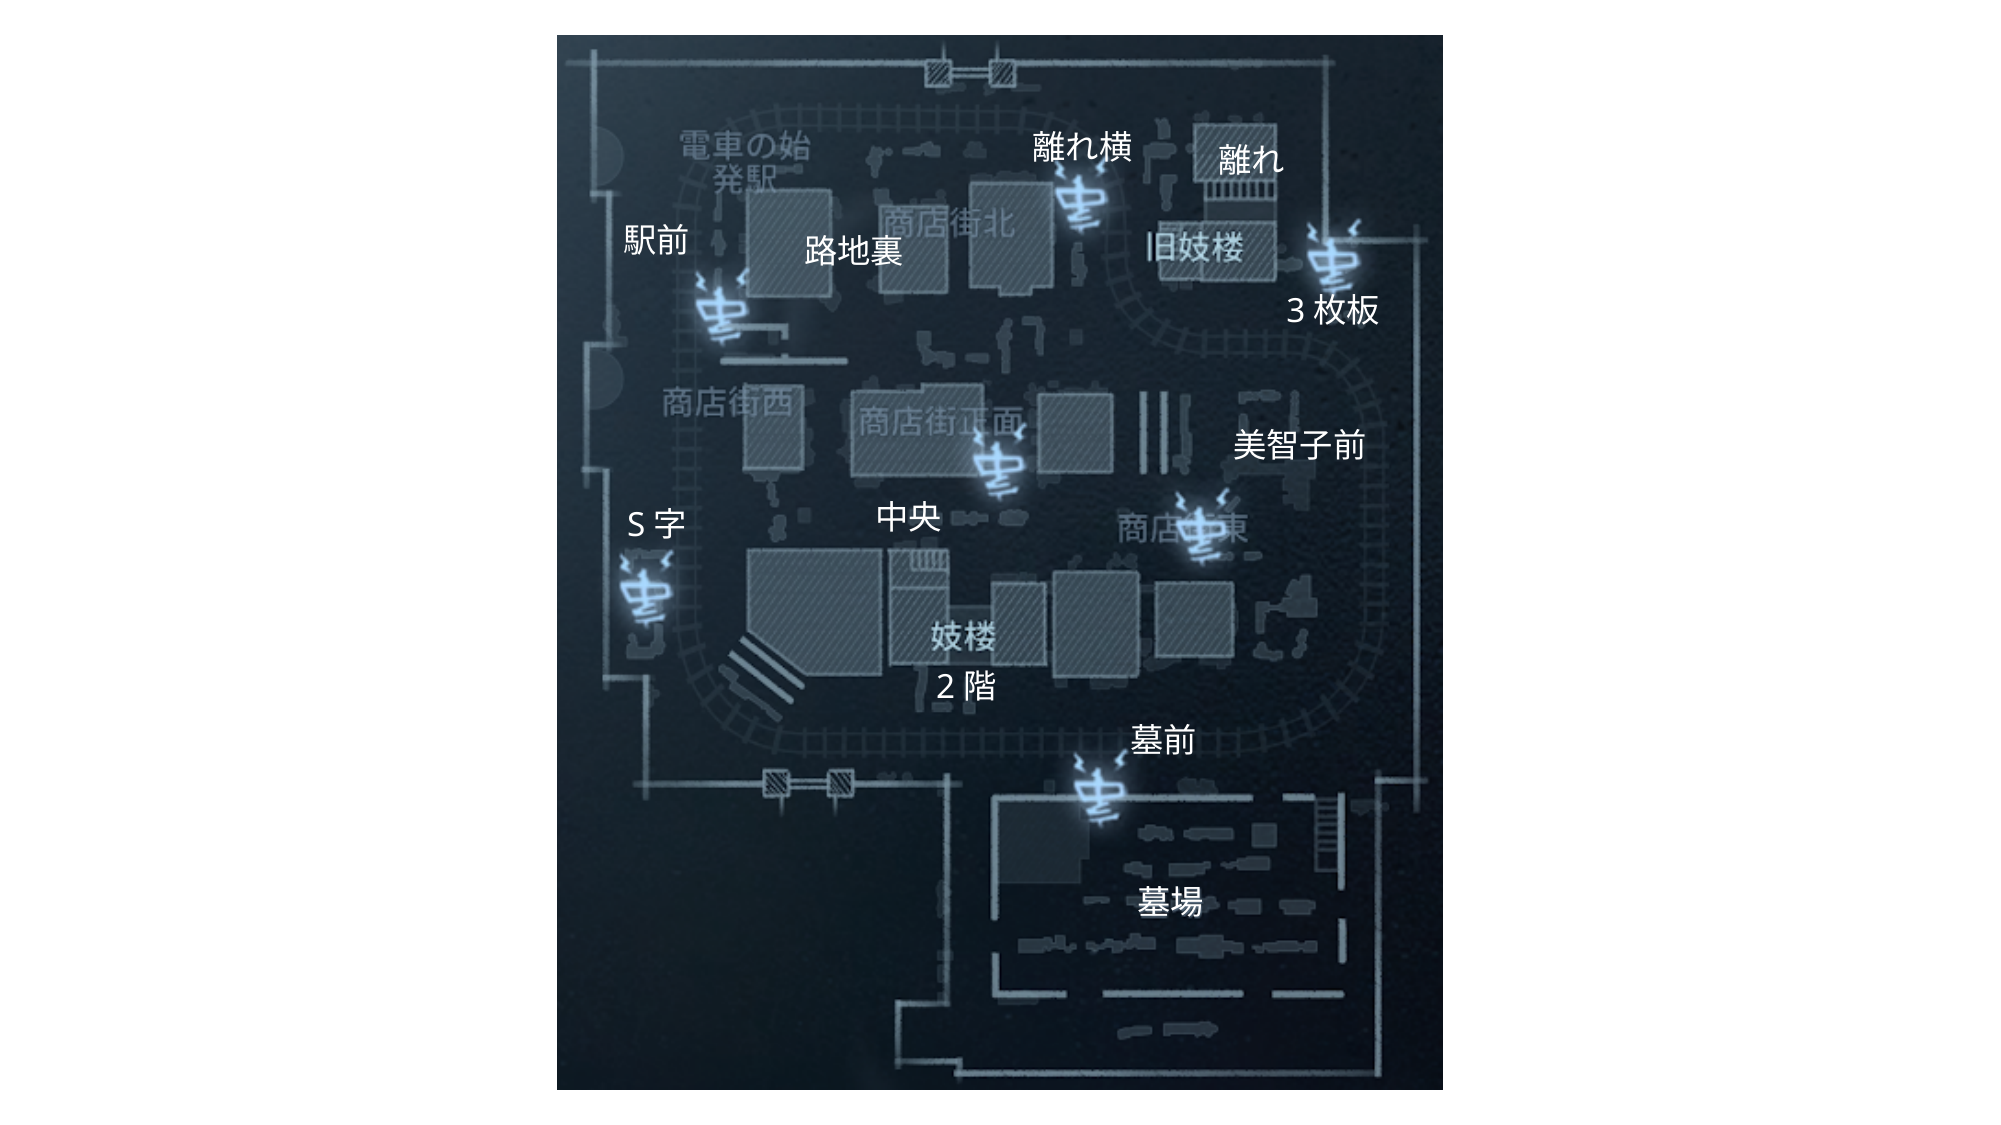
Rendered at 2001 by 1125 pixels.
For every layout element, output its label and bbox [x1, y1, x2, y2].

text_box [556, 35, 1443, 1090]
